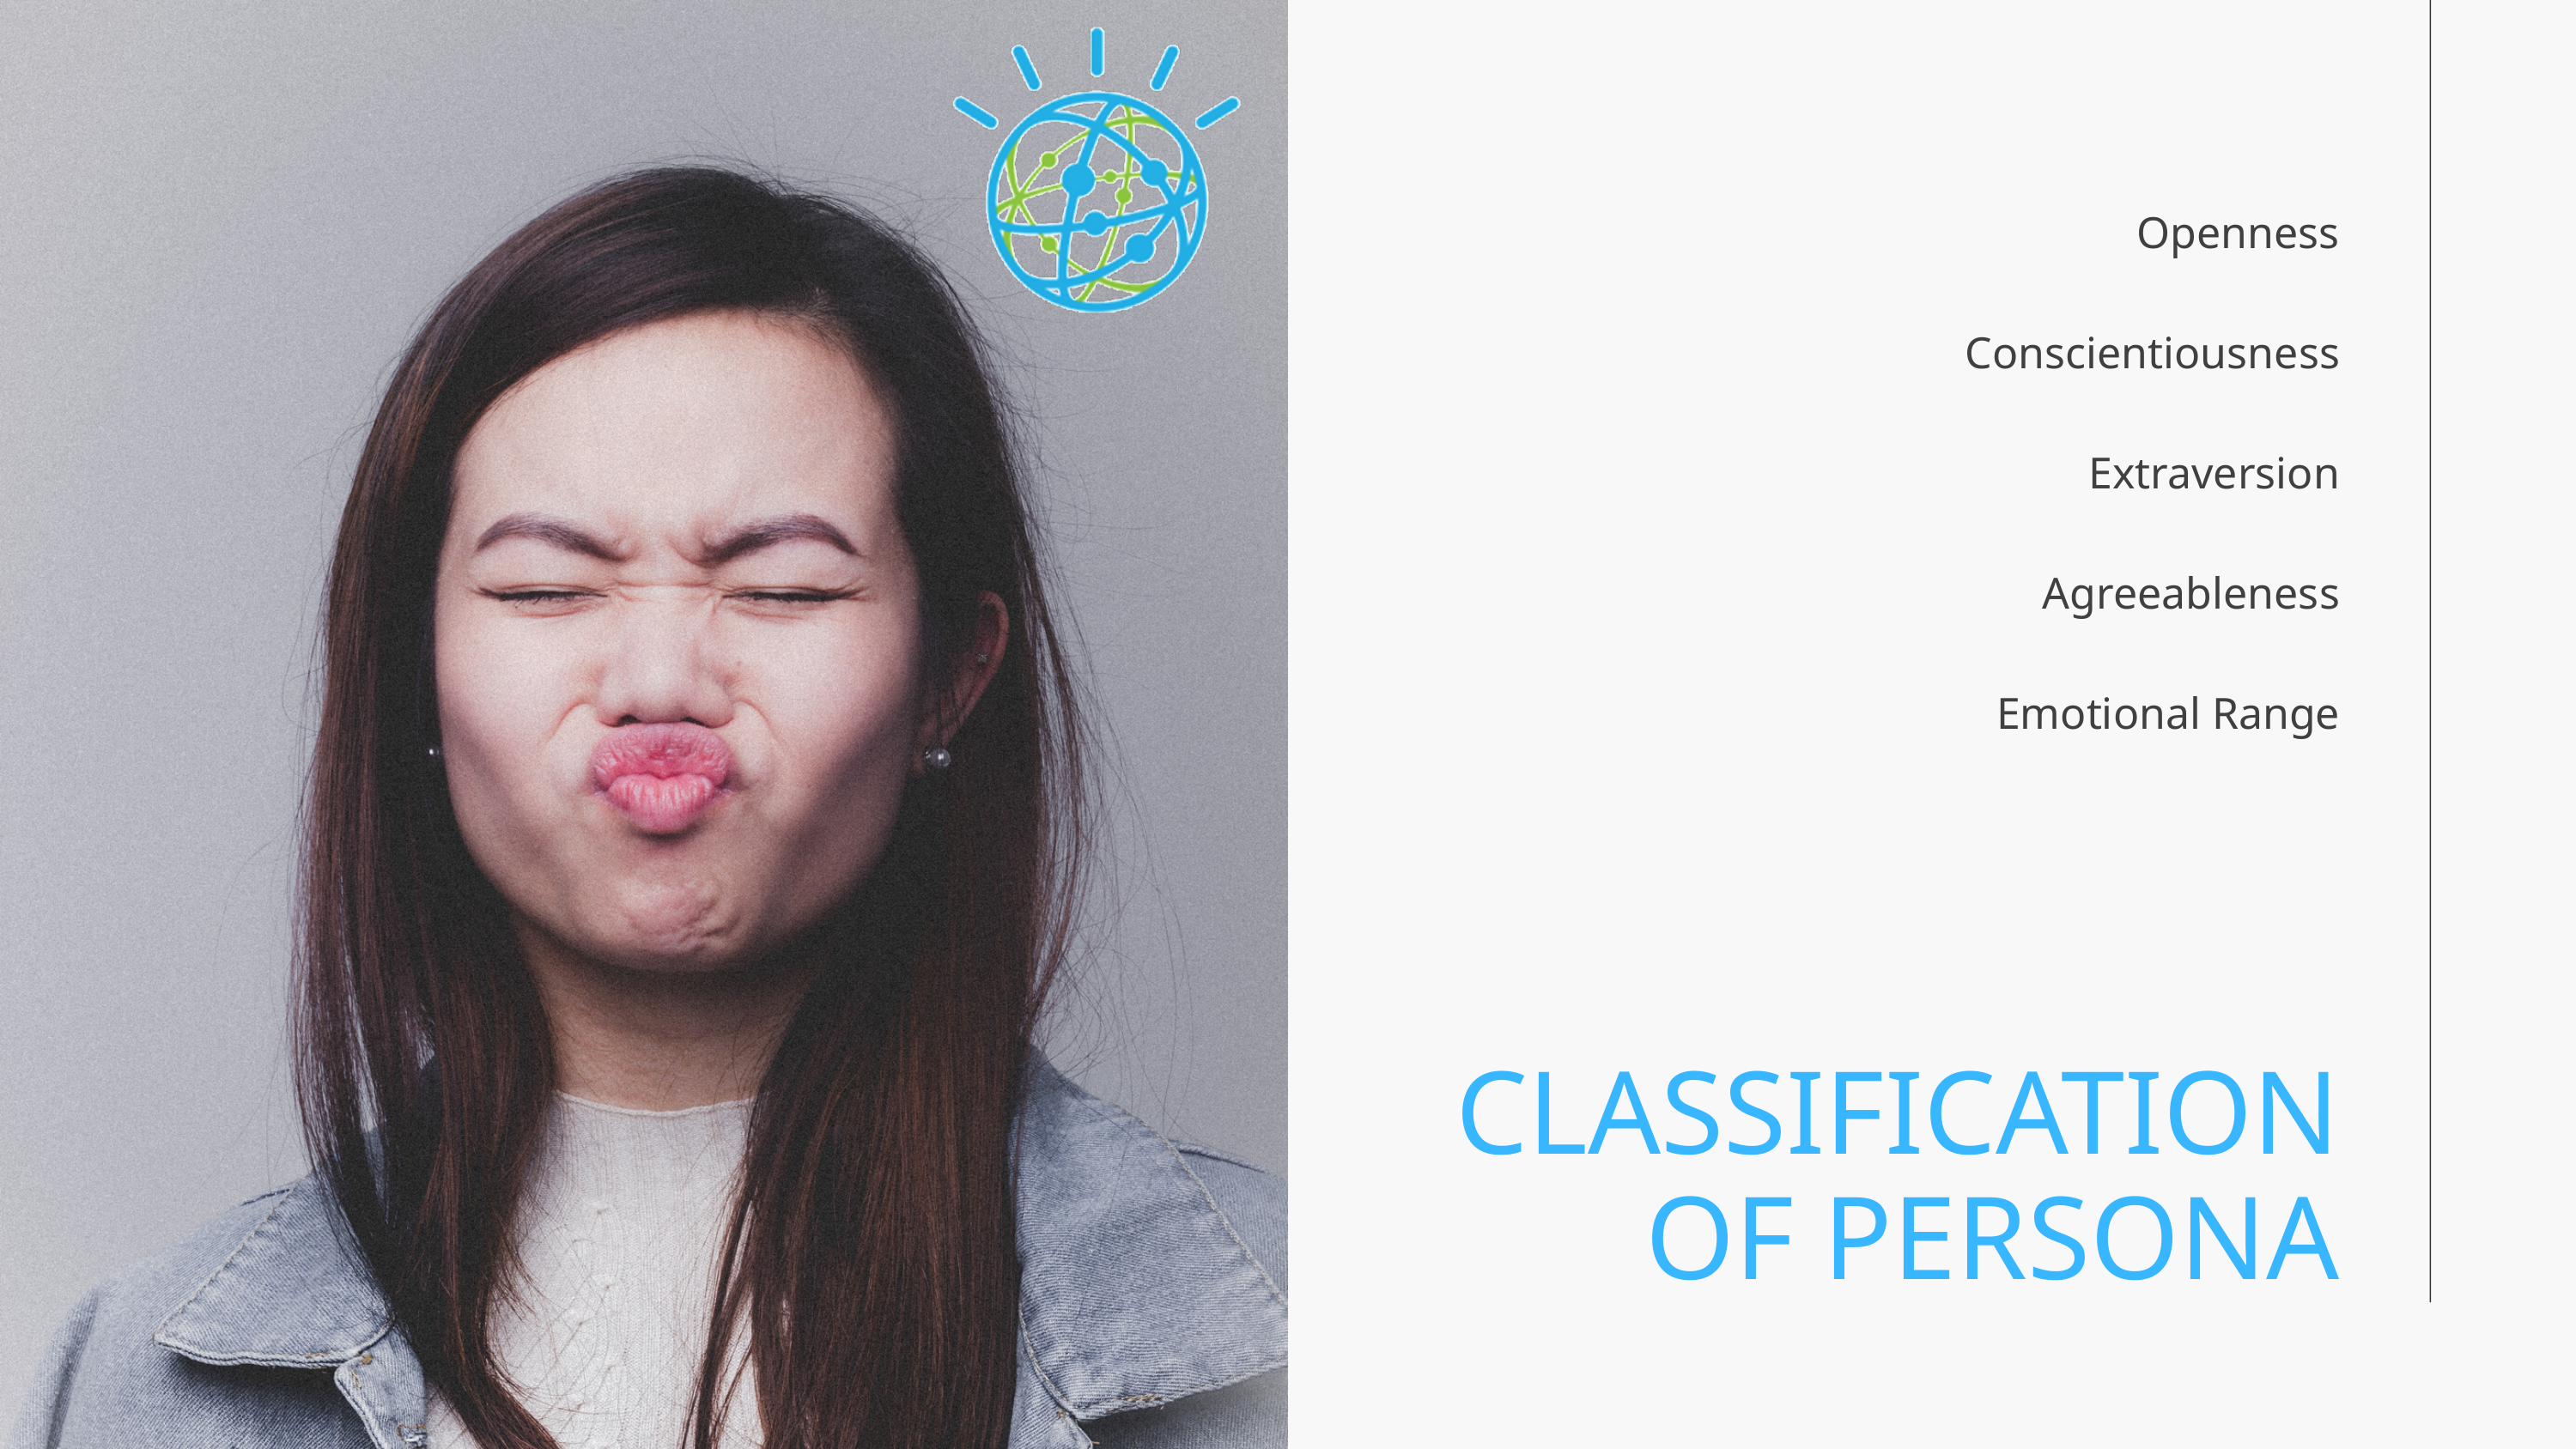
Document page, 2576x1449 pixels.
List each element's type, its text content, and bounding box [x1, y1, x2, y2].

text_box CLASSIFICATION OF PERSONA [1393, 1051, 2341, 1303]
text_box Openness Conscientiousness Extraversion Agreeableness Emotional Range [1794, 197, 2341, 738]
picture [0, 0, 1289, 1449]
